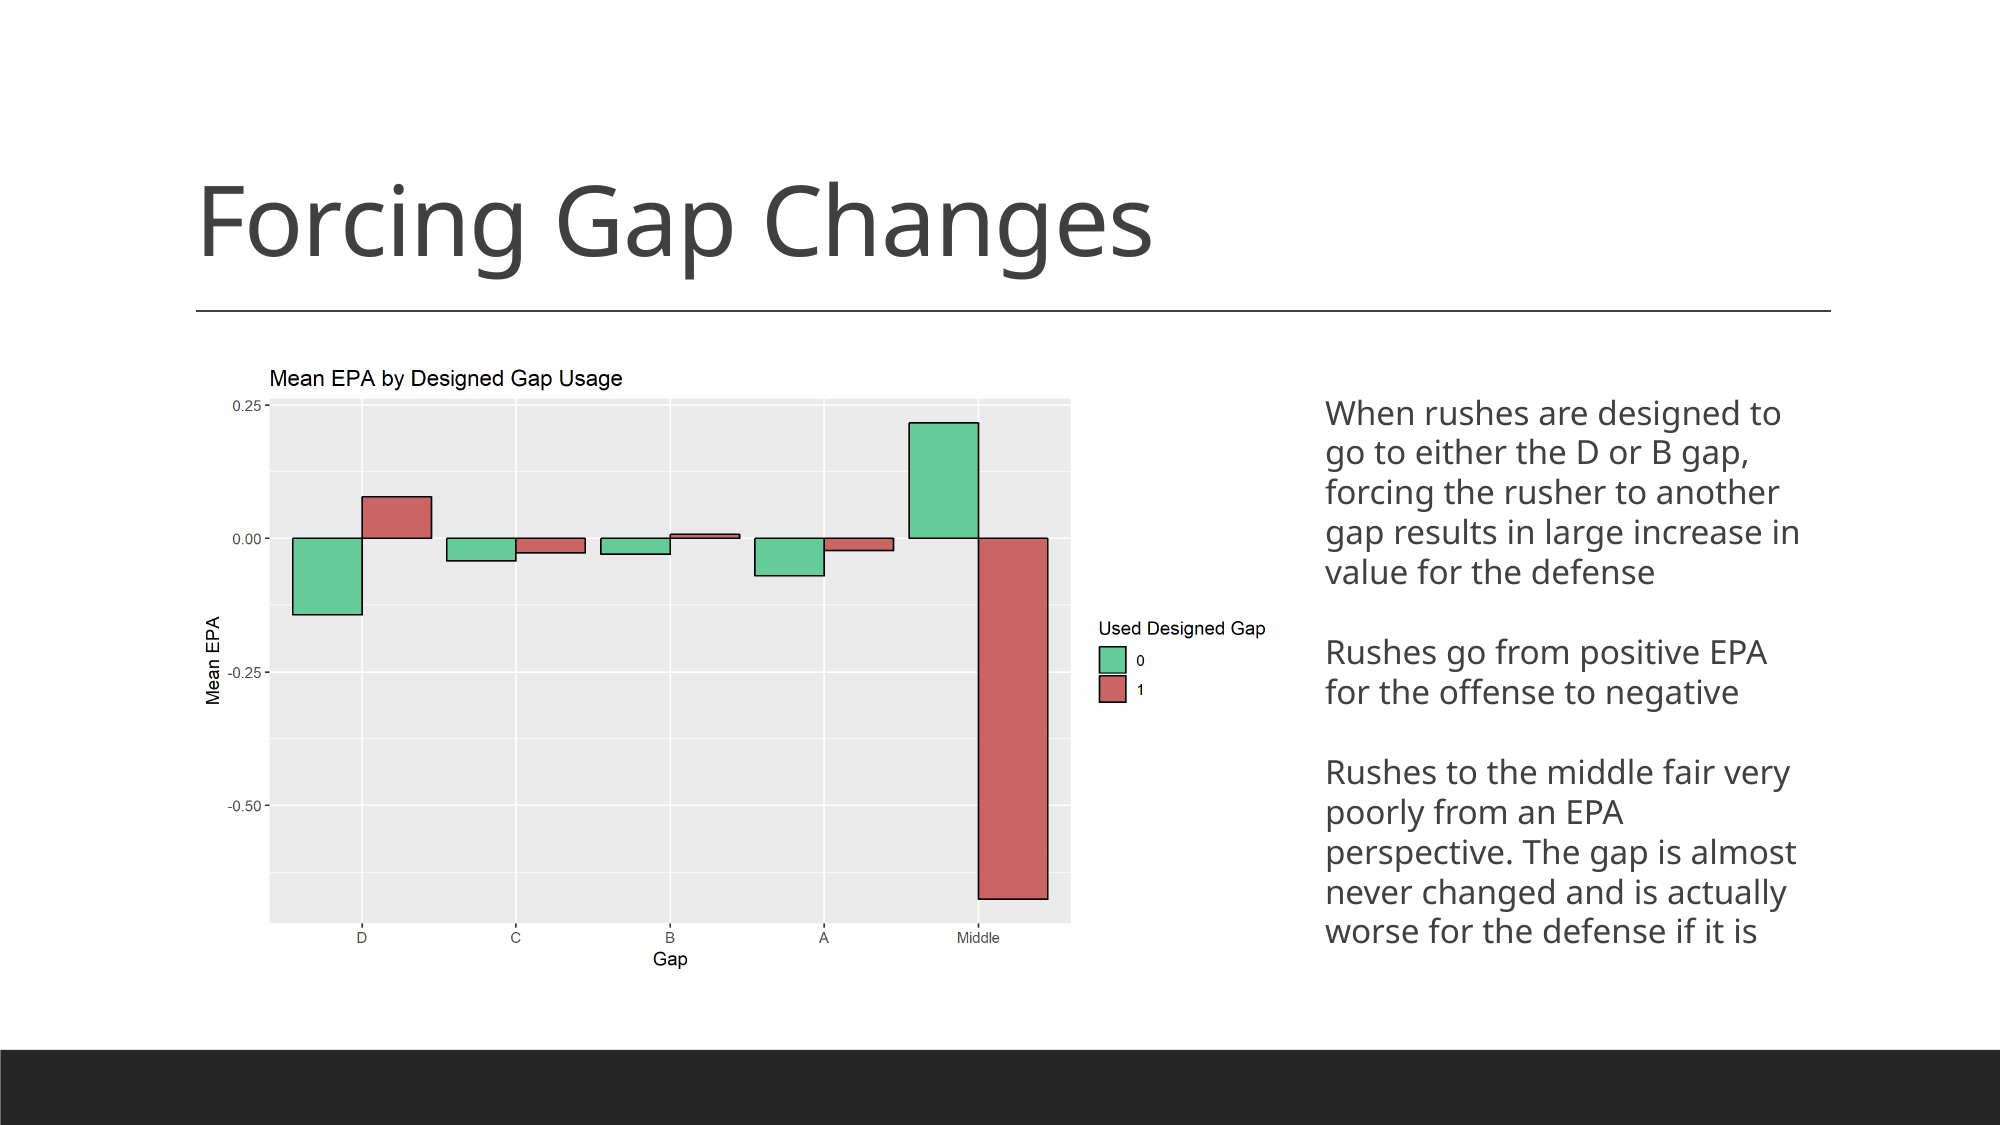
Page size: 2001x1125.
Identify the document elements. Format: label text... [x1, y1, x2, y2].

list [195, 359, 1285, 978]
text_box When rushes are designed to go to either the D or B gap, forcing the rusher to another gap results in large increase in value for the defense Rushes go from positive EPA for the offense to negative Rushes to the middle fair very poorly from an EPA perspective. The gap is almost never changed and is actually worse for the defense if it is [1310, 384, 1830, 958]
title Forcing Gap Changes [180, 47, 1830, 285]
